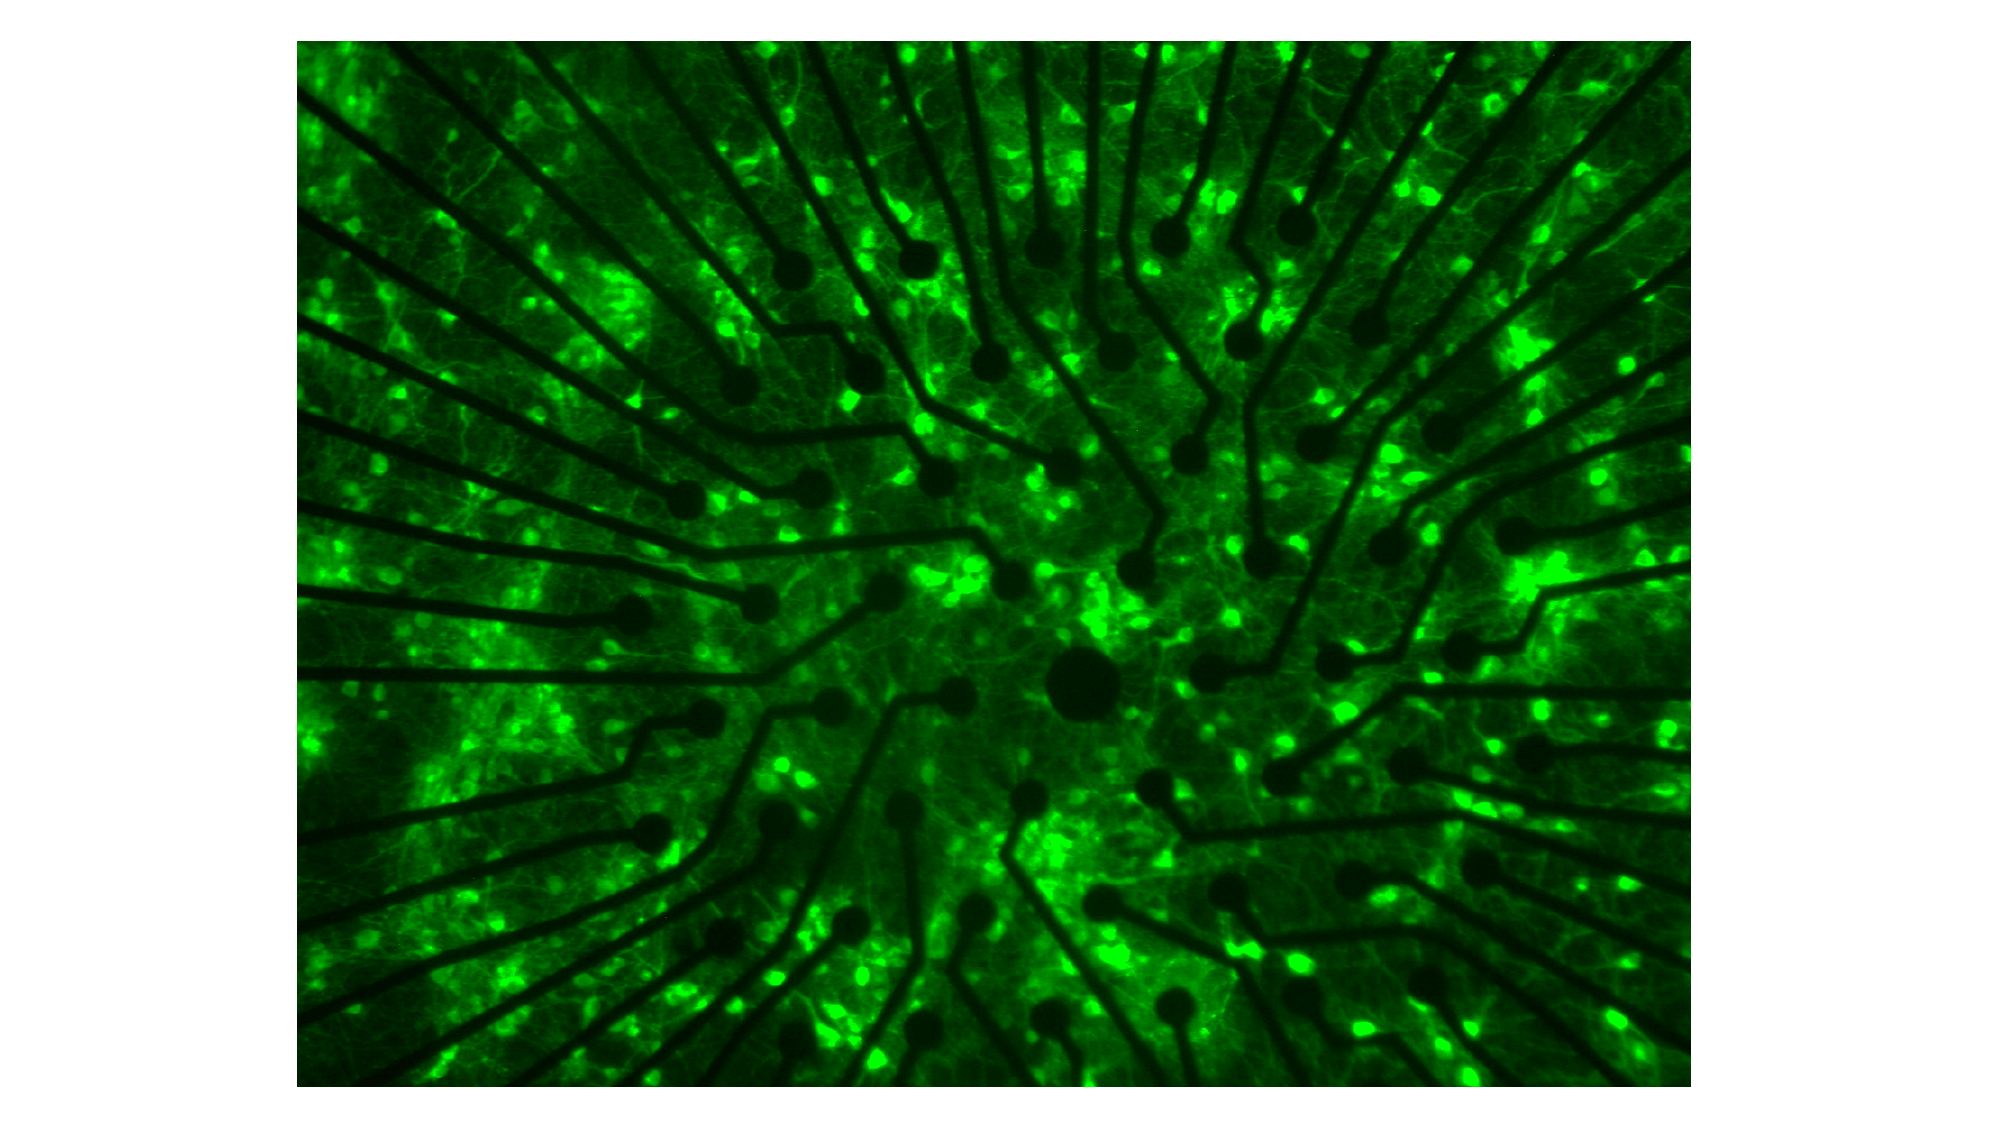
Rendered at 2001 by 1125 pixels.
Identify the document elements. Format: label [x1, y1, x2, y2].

picture [296, 40, 1691, 1087]
